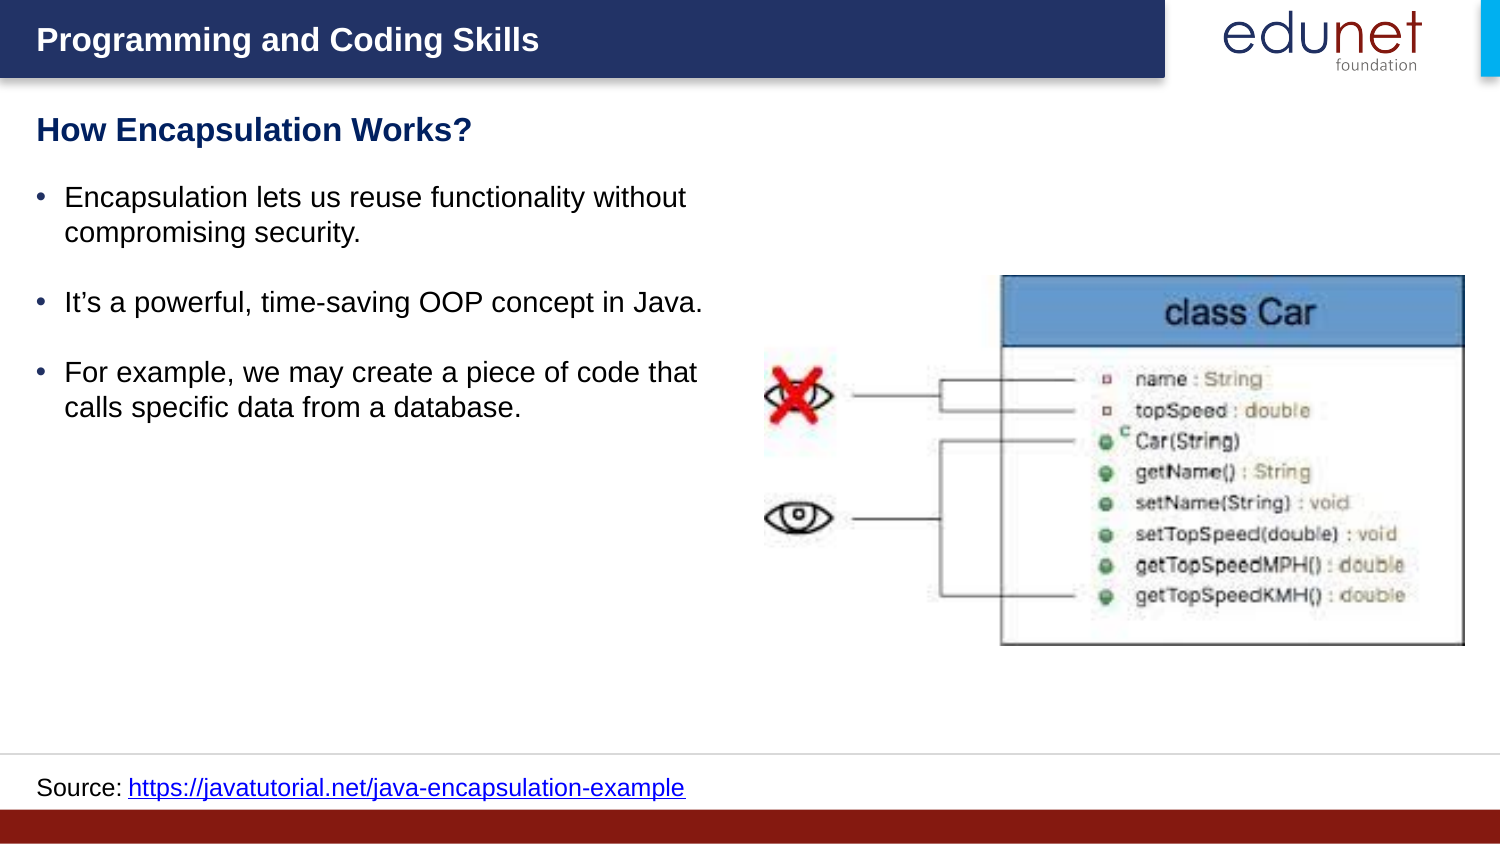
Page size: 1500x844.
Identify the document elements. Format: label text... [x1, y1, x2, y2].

picture [1219, 8, 1424, 75]
picture [764, 275, 1466, 647]
text_box Source: [21, 763, 113, 809]
text_box Encapsulation lets us reuse functionality without compromising security. It’s a powerful, time-saving OOP concept in Java. For example, we may create a piece of code that calls specific data from a database. [24, 173, 736, 429]
title How Encapsulation Works? [21, 78, 746, 178]
text_box https://javatutorial.net/java-encapsulation-example [113, 763, 970, 809]
